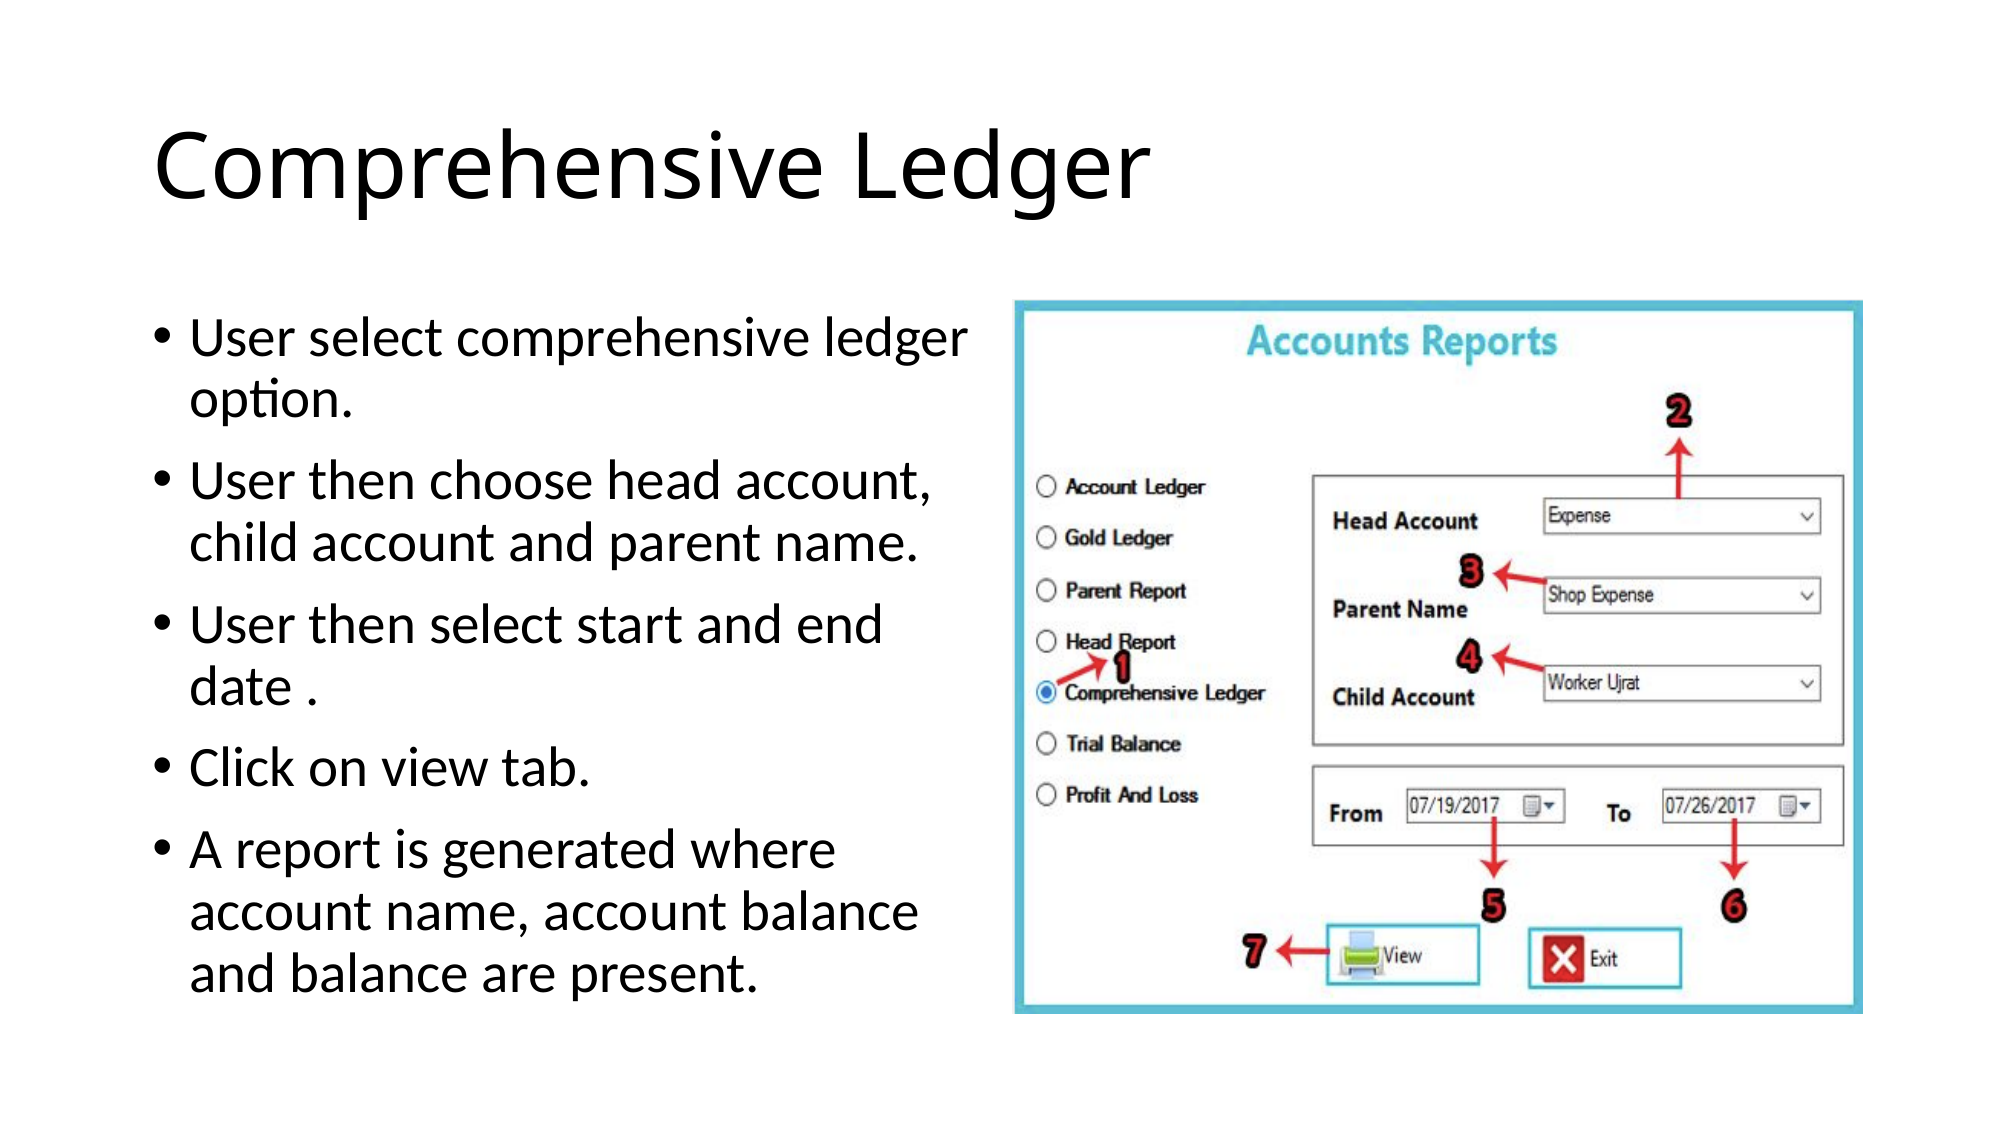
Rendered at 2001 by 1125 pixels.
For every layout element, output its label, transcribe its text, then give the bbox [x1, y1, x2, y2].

list User select comprehensive ledger option. User then choose head account, child account and parent name. User then select start and end date . Click on view tab. A report is generated where account name, account balance and balance are present. [137, 299, 988, 1014]
title Comprehensive Ledger [137, 59, 1863, 278]
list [1012, 299, 1863, 1014]
